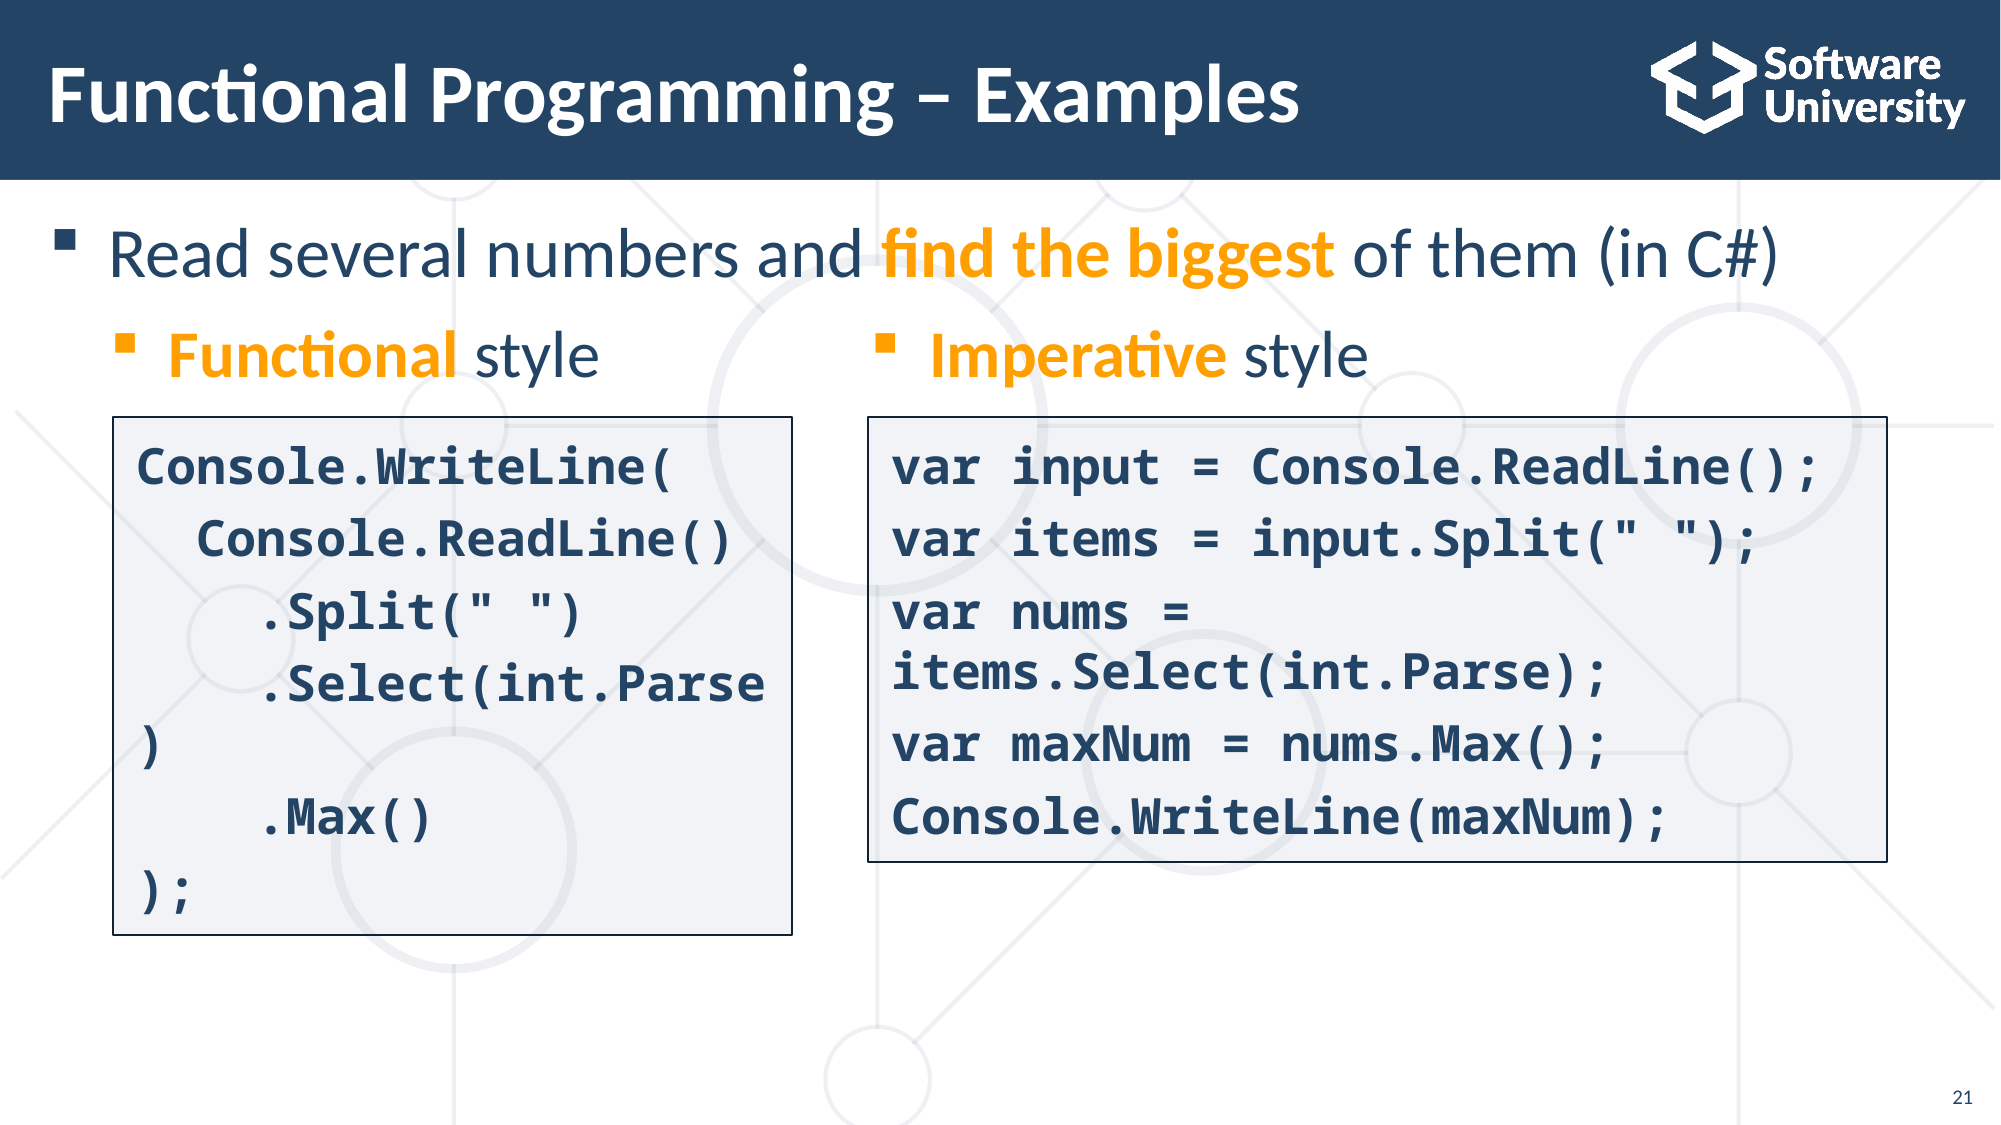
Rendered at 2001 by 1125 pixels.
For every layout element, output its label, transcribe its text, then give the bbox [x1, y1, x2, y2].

text_box Imperative style [852, 301, 1560, 404]
text_box Console.WriteLine( Console.ReadLine() .Split(" ") .Select(int.Parse) .Max() ); [112, 416, 793, 935]
text_box var input = Console.ReadLine(); var items = input.Split(" "); var nums = items.Select(int.Parse); var maxNum = nums.Max(); Console.WriteLine(maxNum); [867, 416, 1887, 863]
title Functional Programming – Examples [31, 16, 1625, 162]
slide_number 21 [1927, 1067, 1989, 1117]
picture [1651, 41, 1966, 134]
text_box Functional style [92, 301, 799, 404]
list Read several numbers and find the biggest of them (in C#) [31, 196, 1970, 1104]
